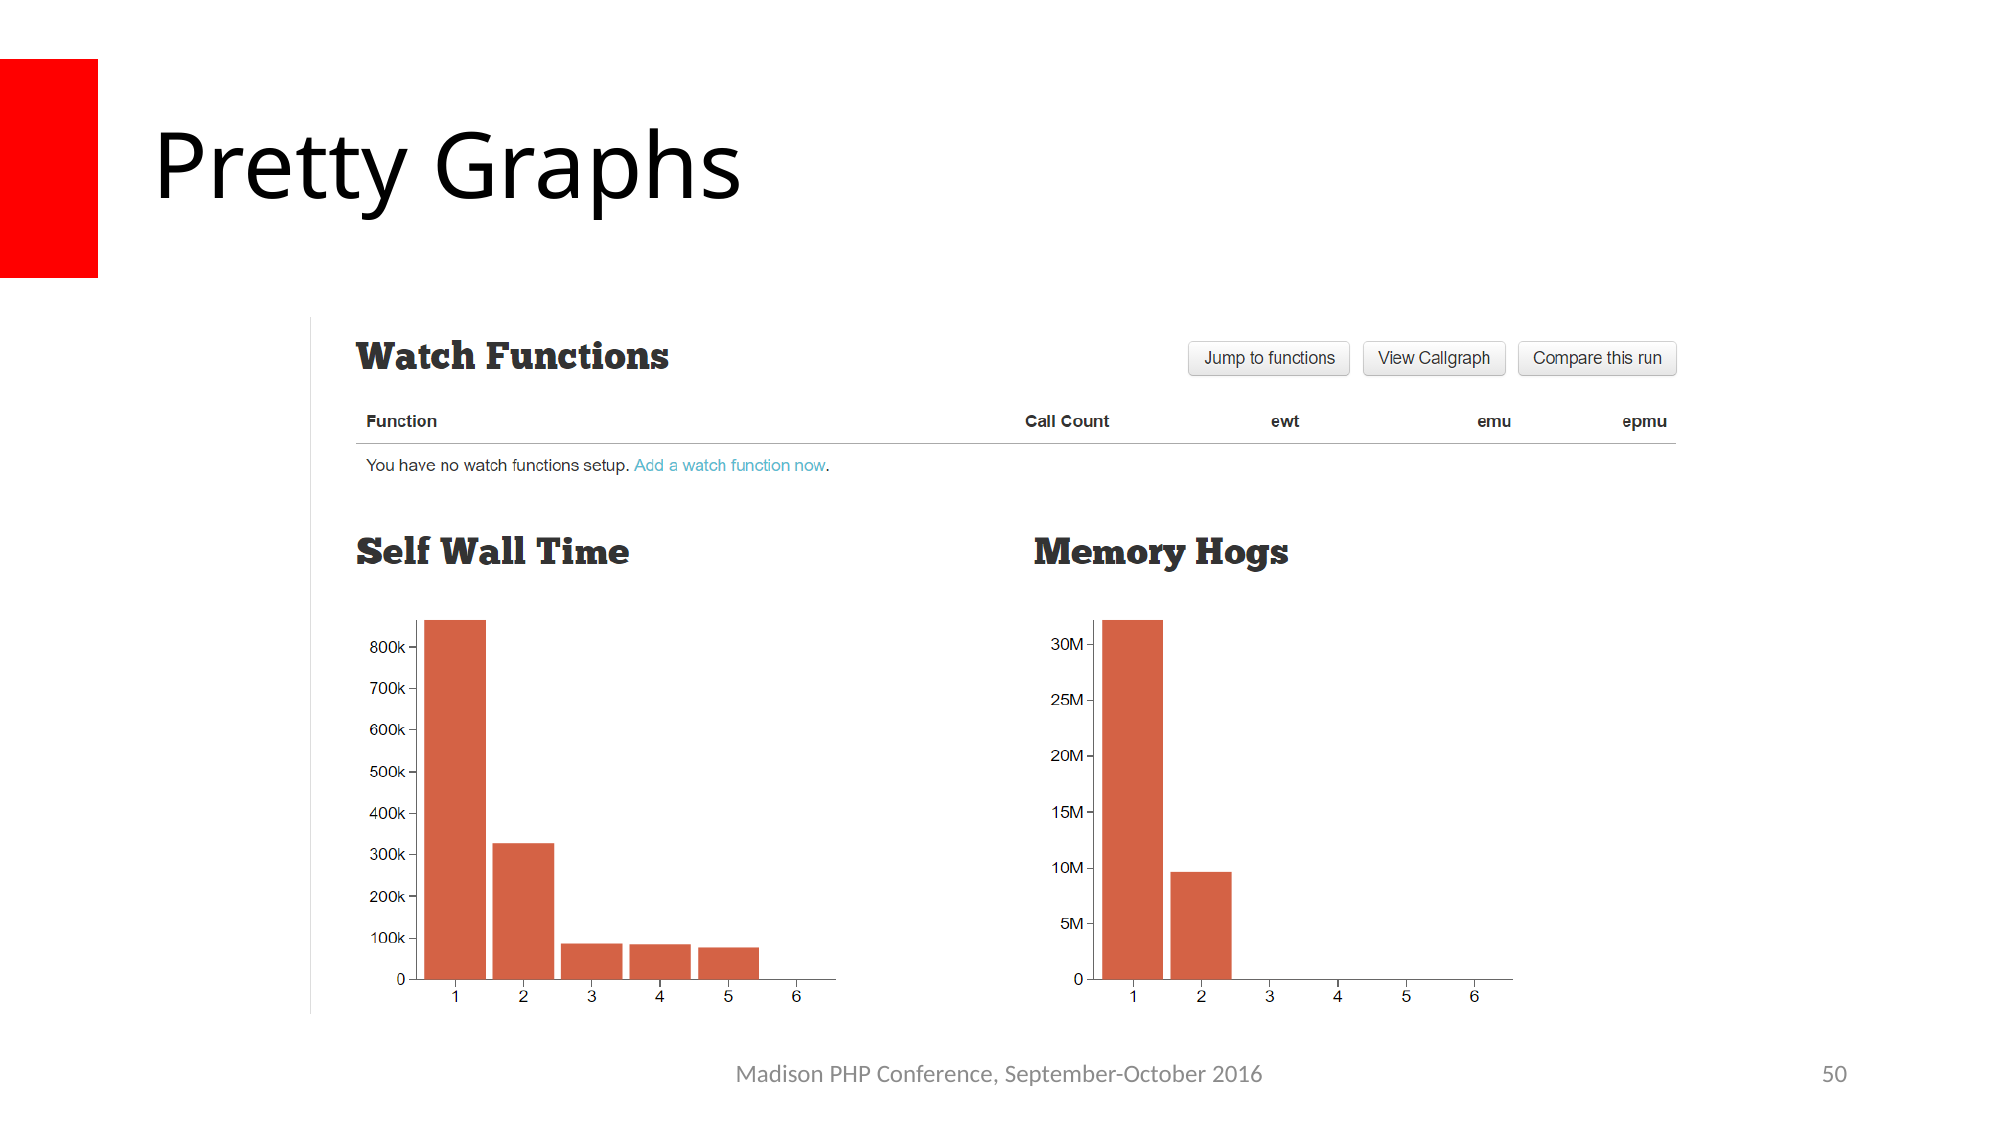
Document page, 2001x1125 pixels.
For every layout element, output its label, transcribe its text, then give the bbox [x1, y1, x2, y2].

slide_number 50 [1412, 1042, 1863, 1103]
footer Madison PHP Conference, September-October 2016 [662, 1042, 1338, 1103]
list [306, 299, 1694, 1014]
title Pretty Graphs [137, 59, 1863, 278]
